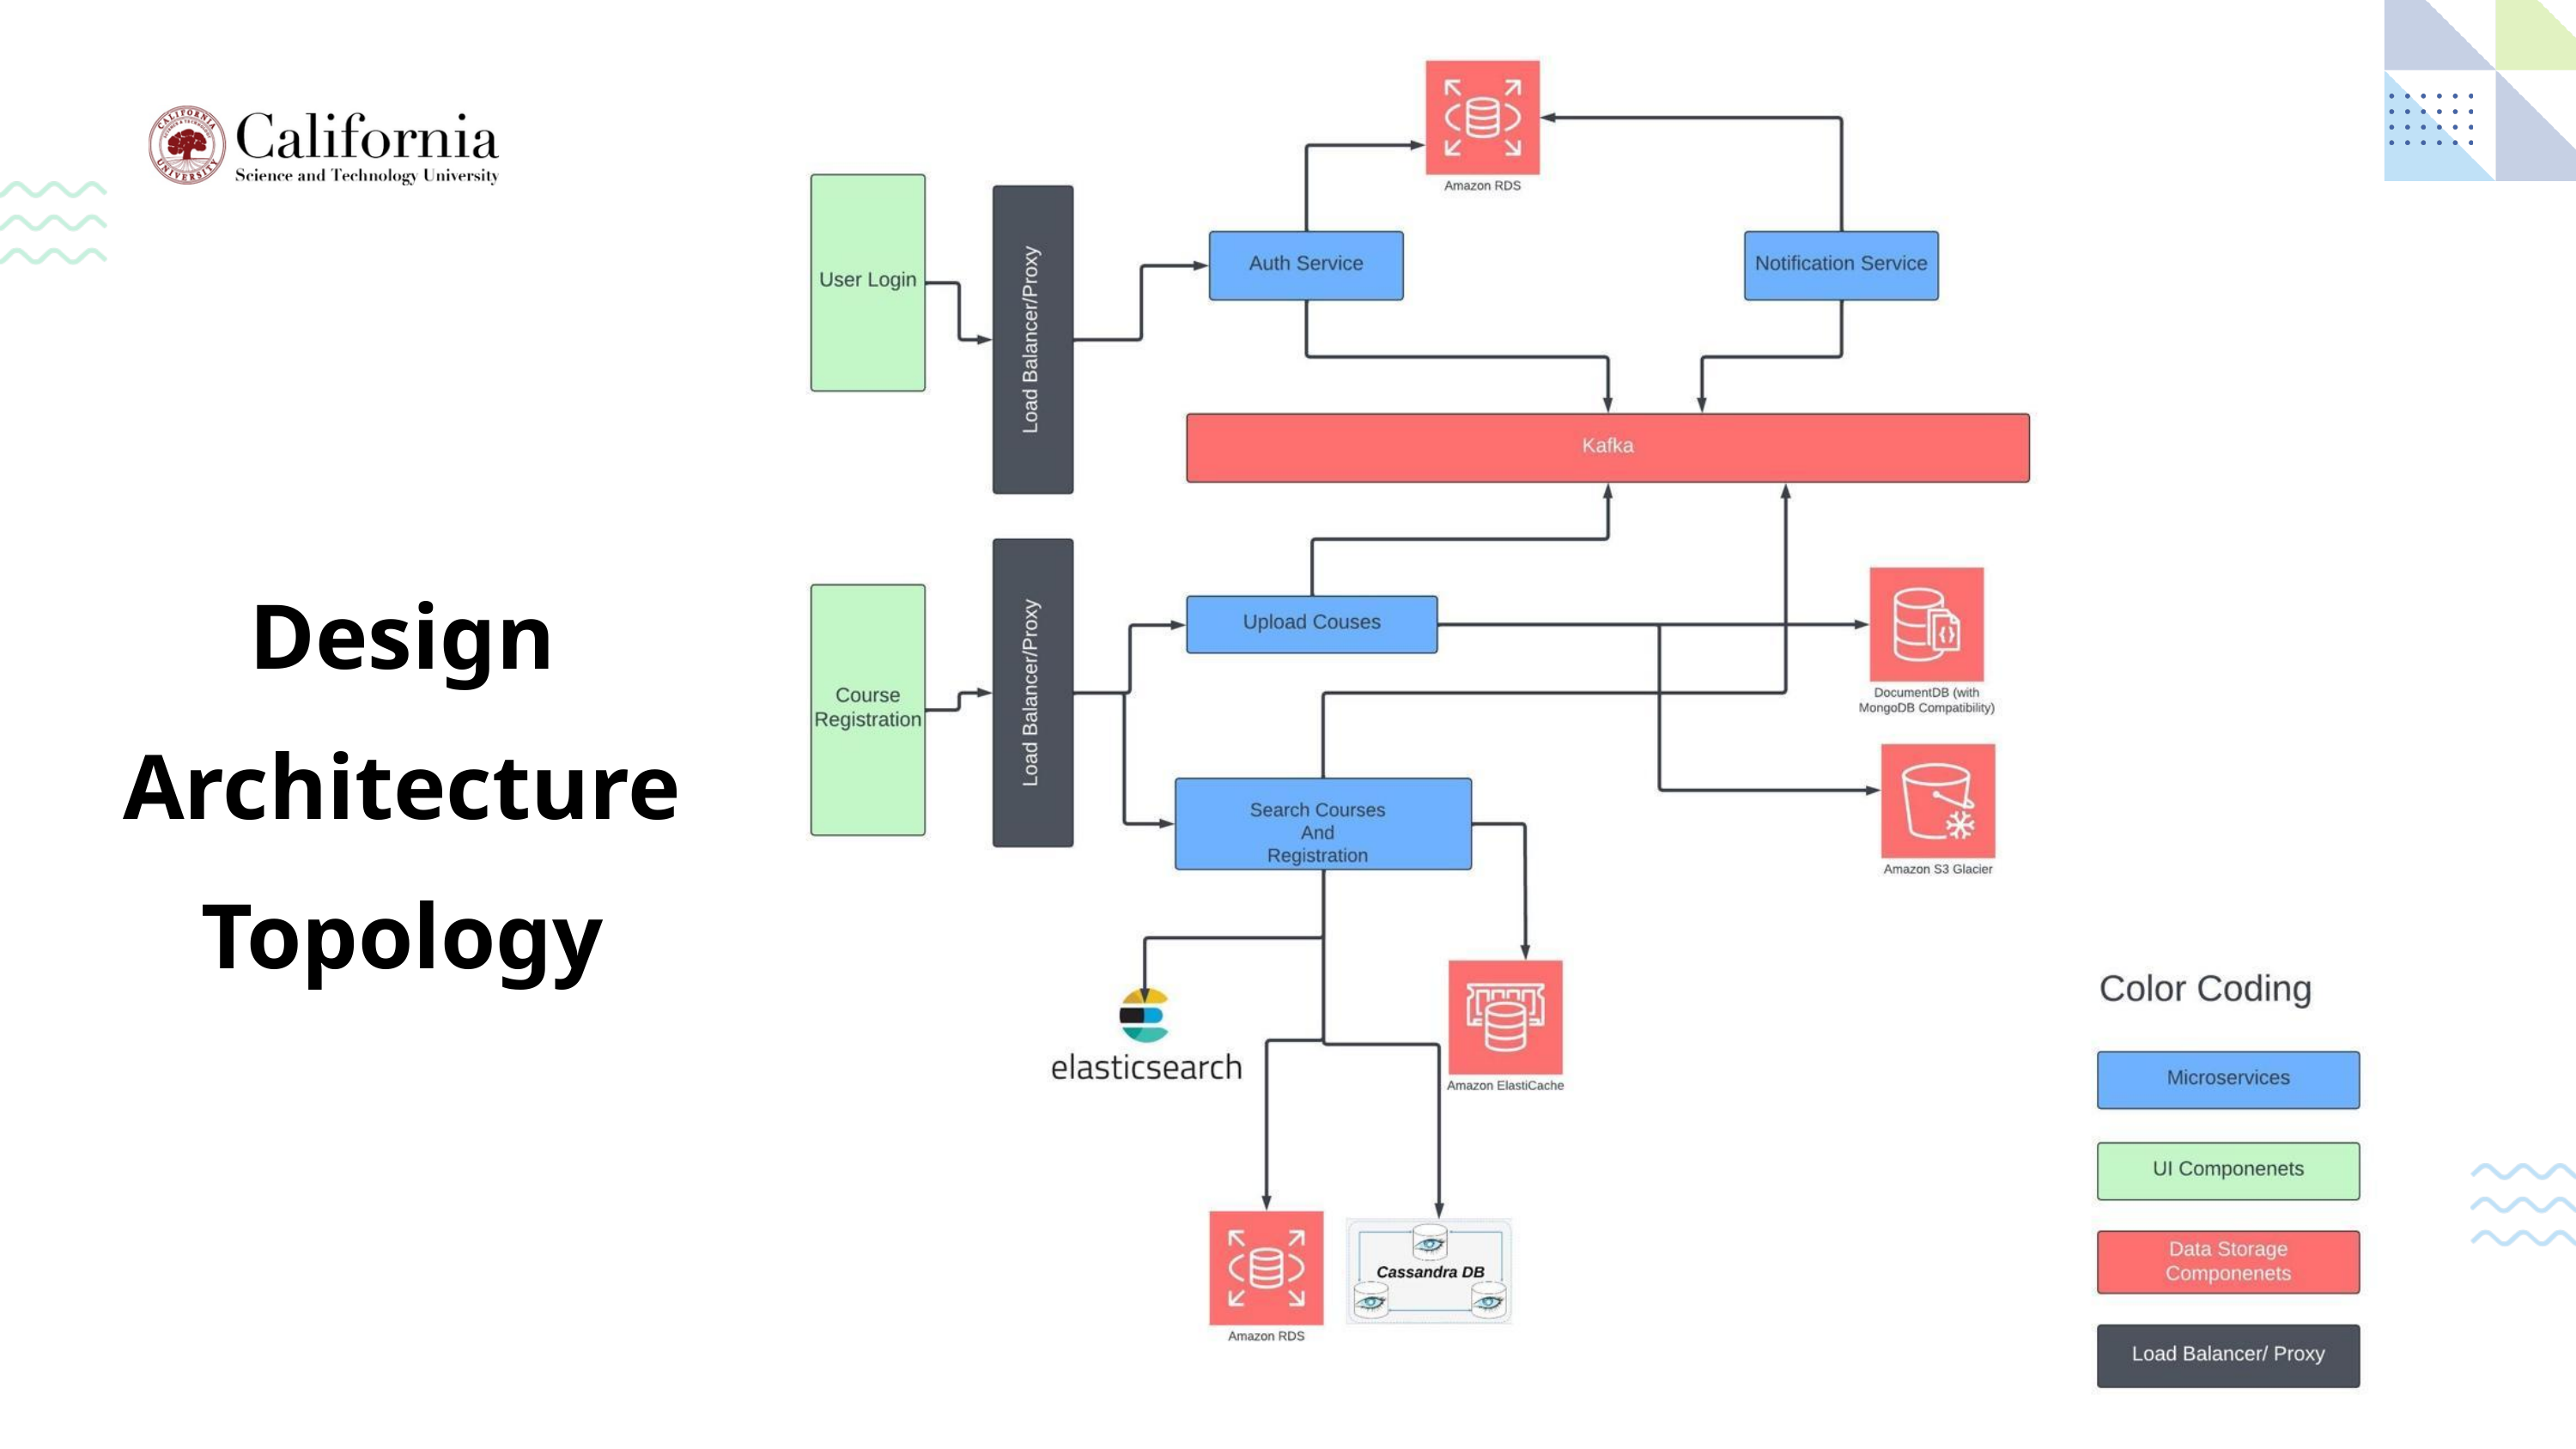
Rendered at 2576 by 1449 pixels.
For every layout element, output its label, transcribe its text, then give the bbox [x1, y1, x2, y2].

text_box [2389, 94, 2474, 145]
text_box [2384, 0, 2576, 181]
picture [788, 38, 2383, 1410]
text_box Design Architecture Topology [107, 537, 698, 987]
text_box [149, 105, 500, 185]
text_box [0, 180, 108, 265]
text_box [2470, 1162, 2576, 1247]
